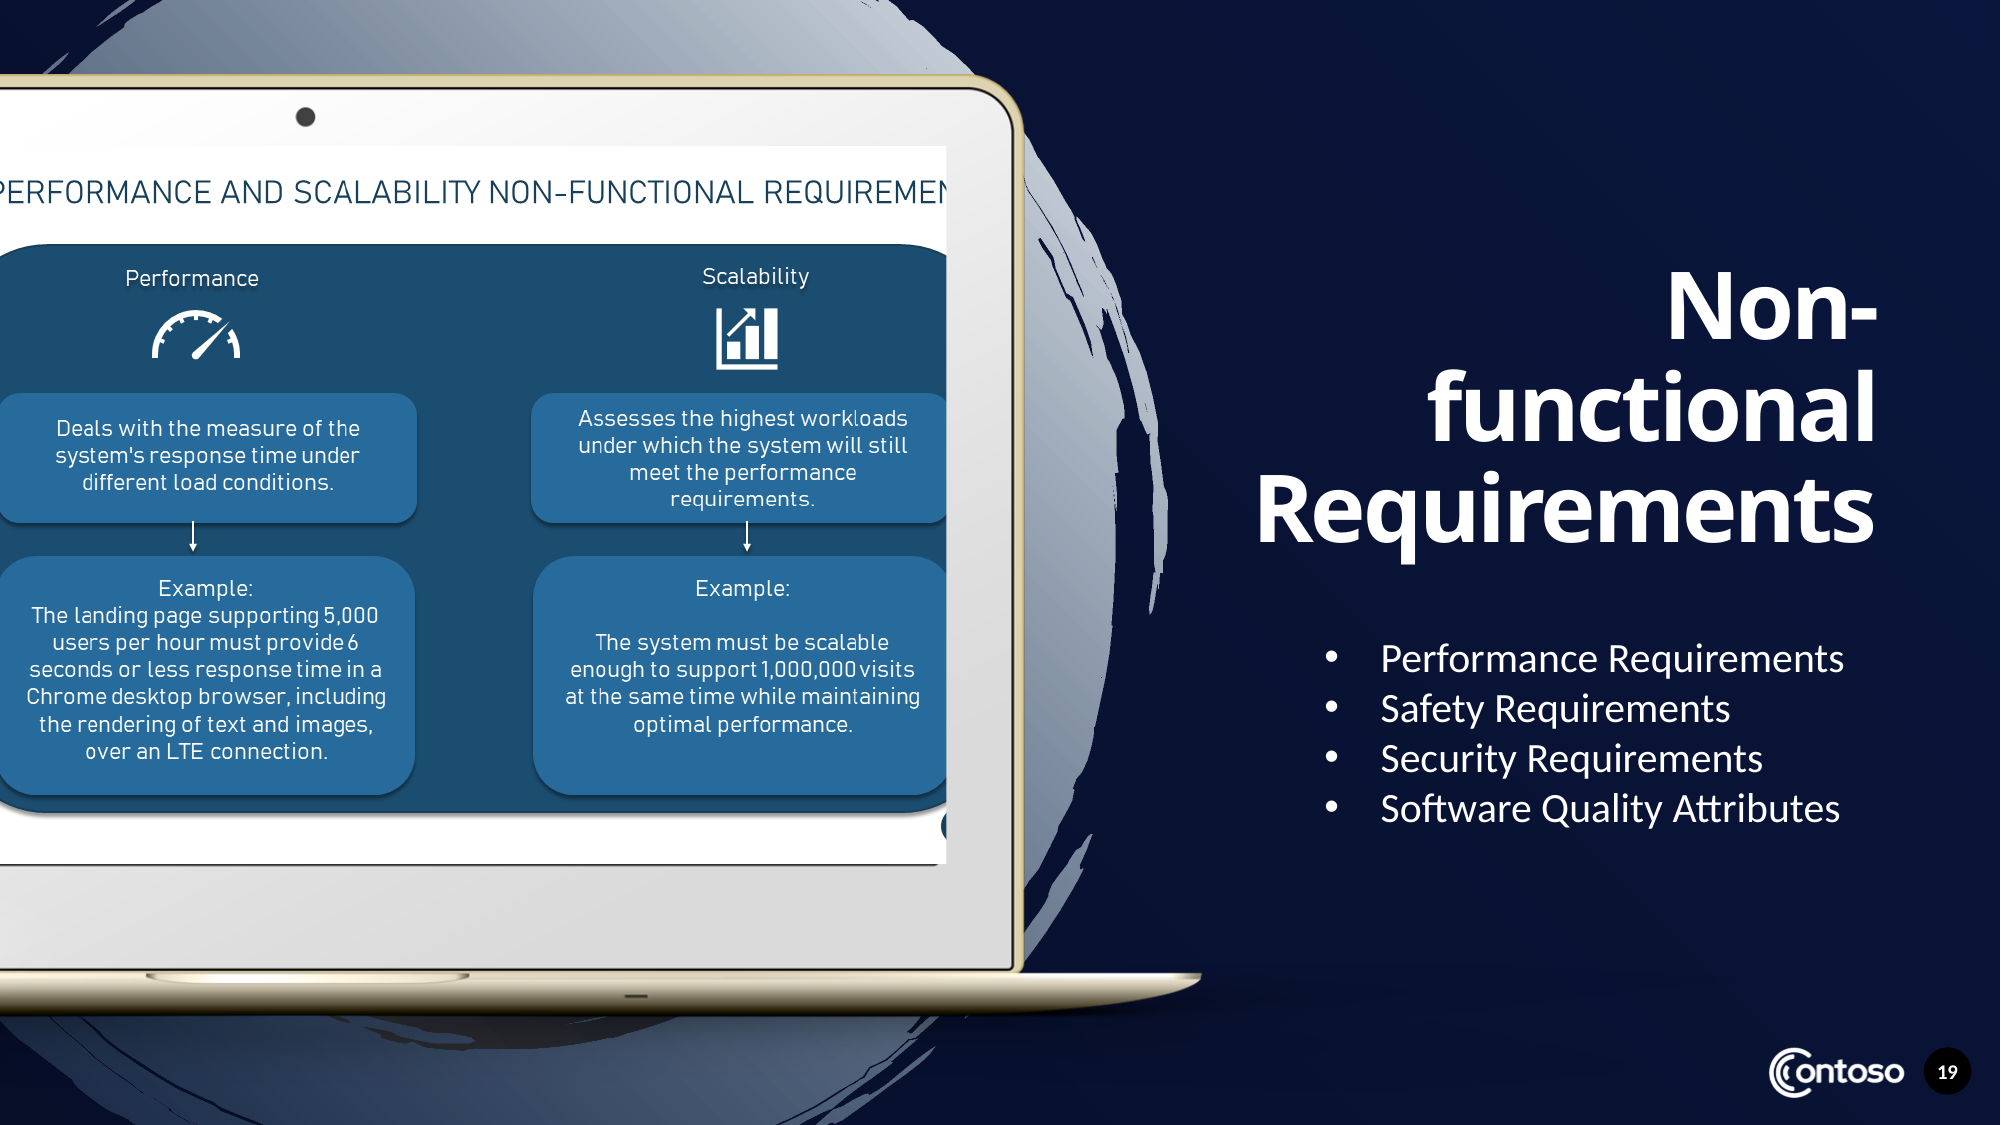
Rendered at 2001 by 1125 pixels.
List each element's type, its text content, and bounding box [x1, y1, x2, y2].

title Non-functional Requirements [1243, 356, 1877, 563]
text_box Performance Requirements Safety Requirements Security Requirements Software Quality Attributes [1309, 623, 1861, 839]
picture [1764, 1043, 1909, 1099]
slide_number 19 [1923, 1047, 1972, 1095]
picture [0, 74, 1757, 1092]
